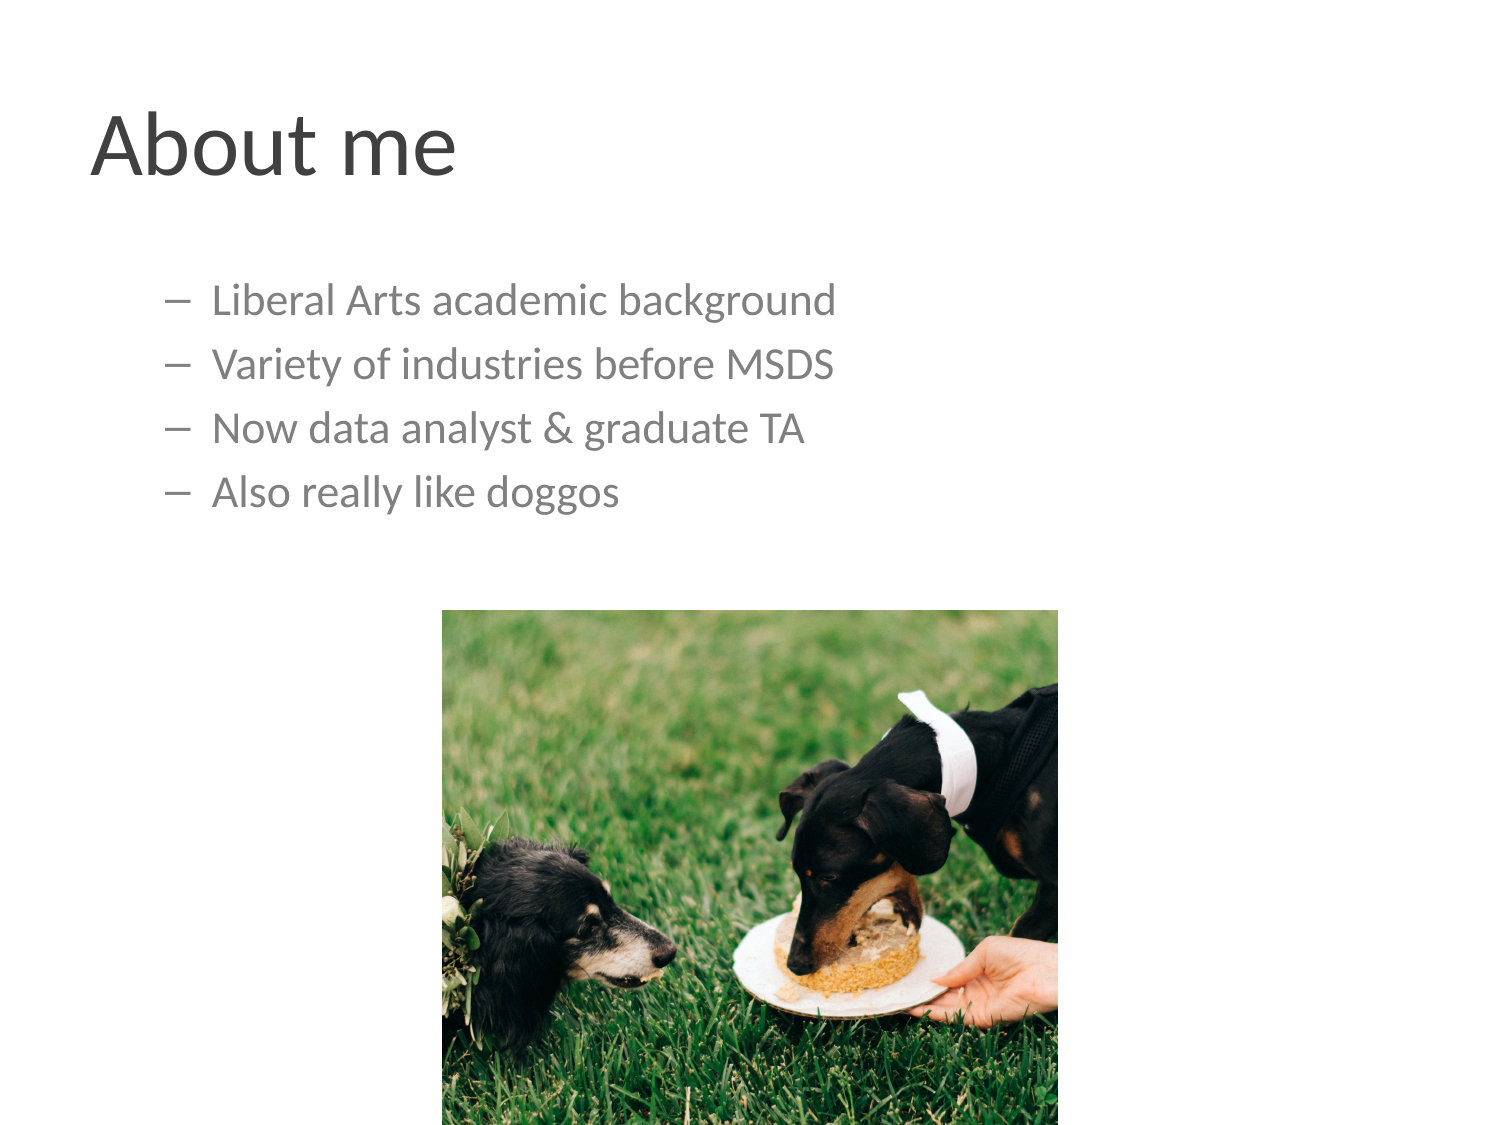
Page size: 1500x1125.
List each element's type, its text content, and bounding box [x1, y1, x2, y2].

list Liberal Arts academic background Variety of industries before MSDS Now data analyst & graduate TA Also really like doggos [75, 262, 1425, 1005]
title About me [75, 45, 1425, 233]
picture [442, 609, 1058, 1125]
